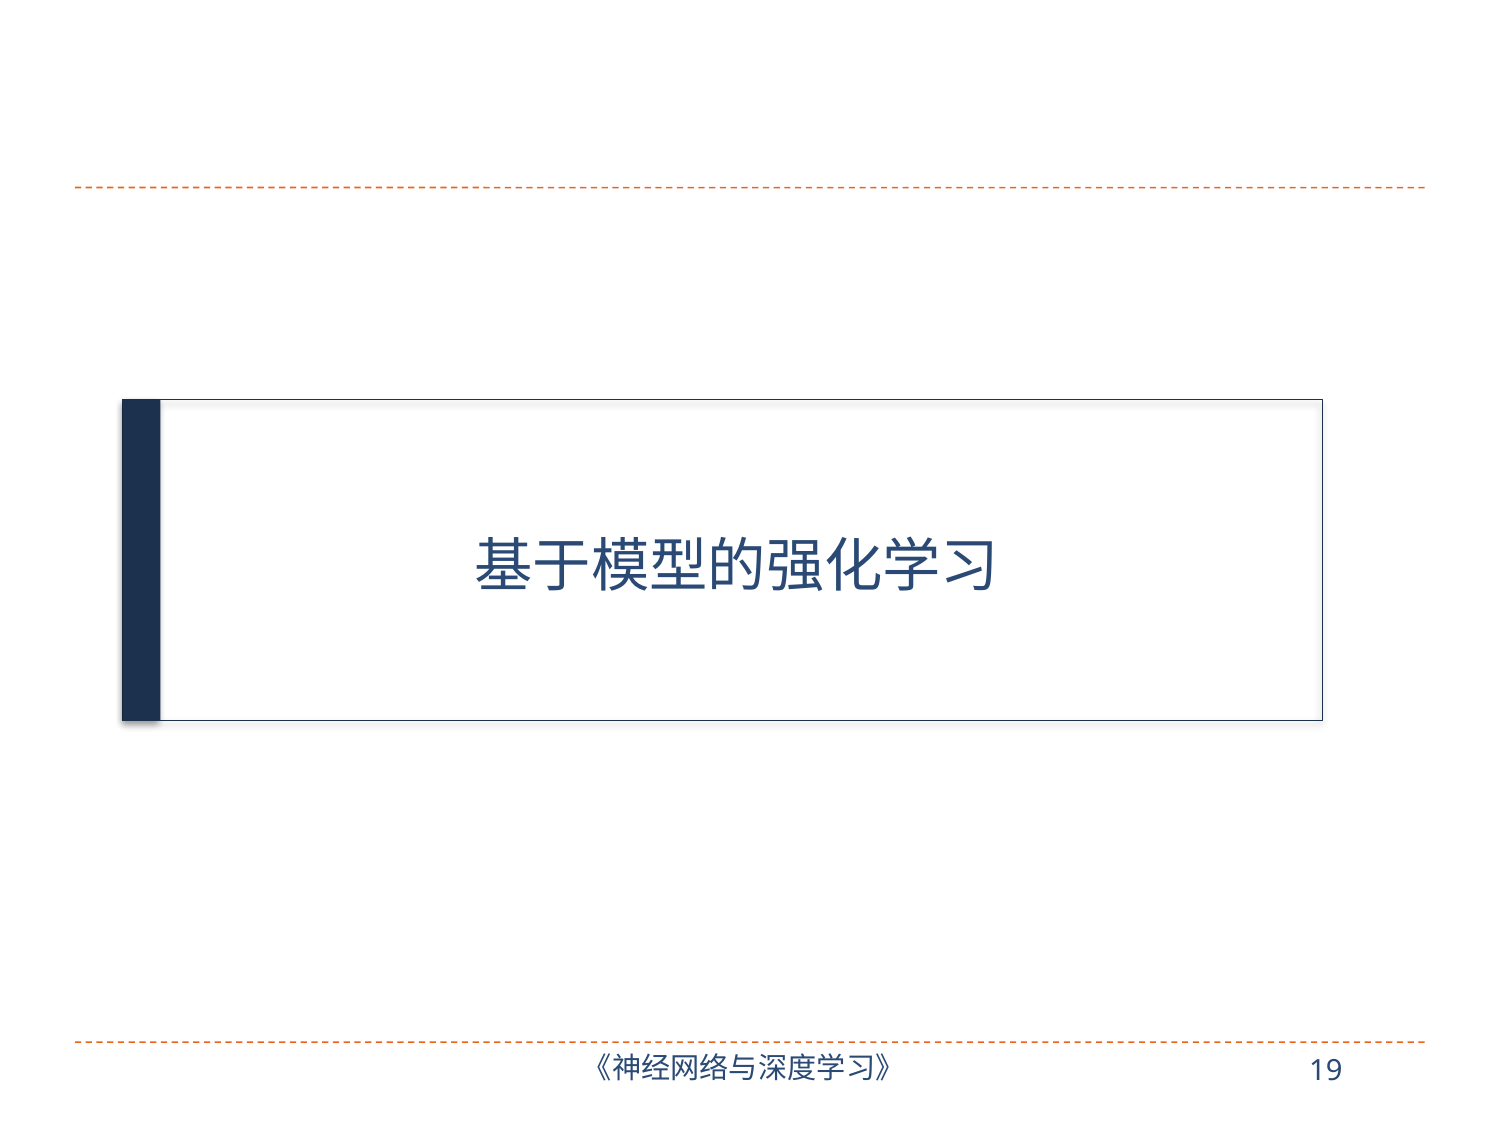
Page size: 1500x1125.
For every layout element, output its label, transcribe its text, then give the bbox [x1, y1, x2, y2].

title 基于模型的强化学习 [174, 439, 1300, 688]
